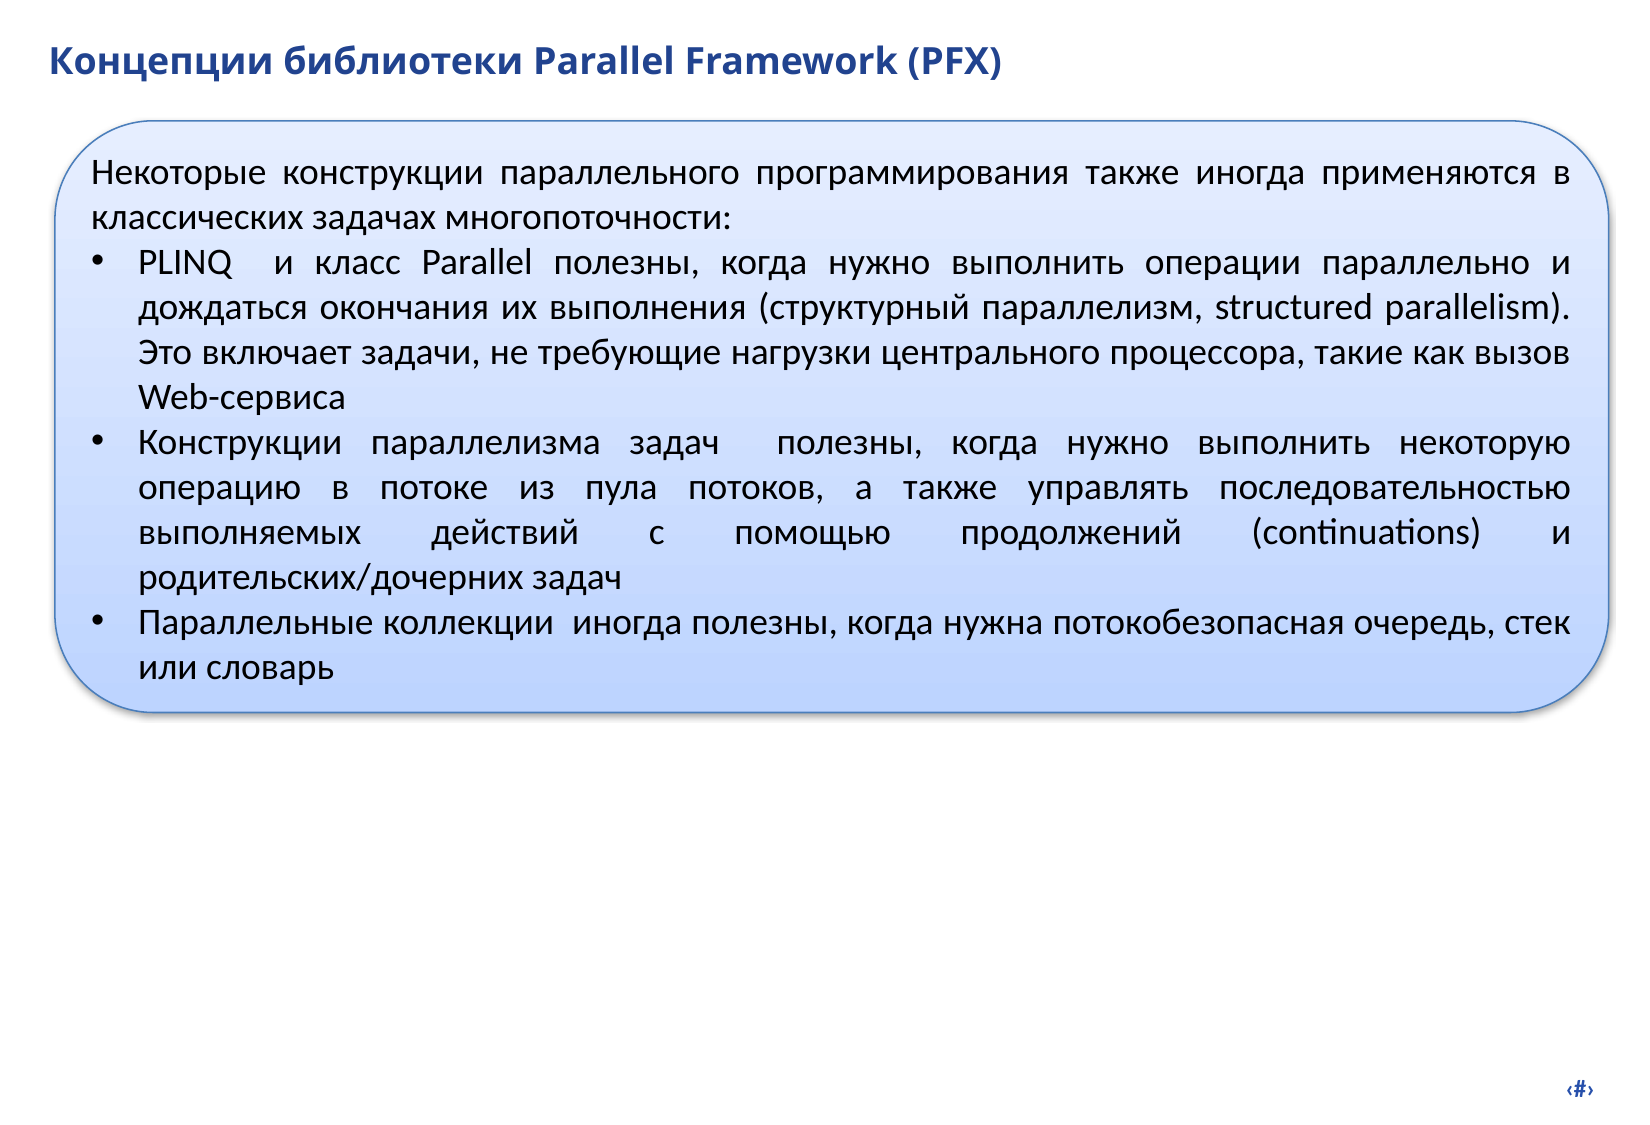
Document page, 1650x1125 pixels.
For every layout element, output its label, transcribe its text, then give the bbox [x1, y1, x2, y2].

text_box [54, 120, 1609, 713]
title Концепции библиотеки Parallel Framework (PFX) [40, 28, 1617, 90]
